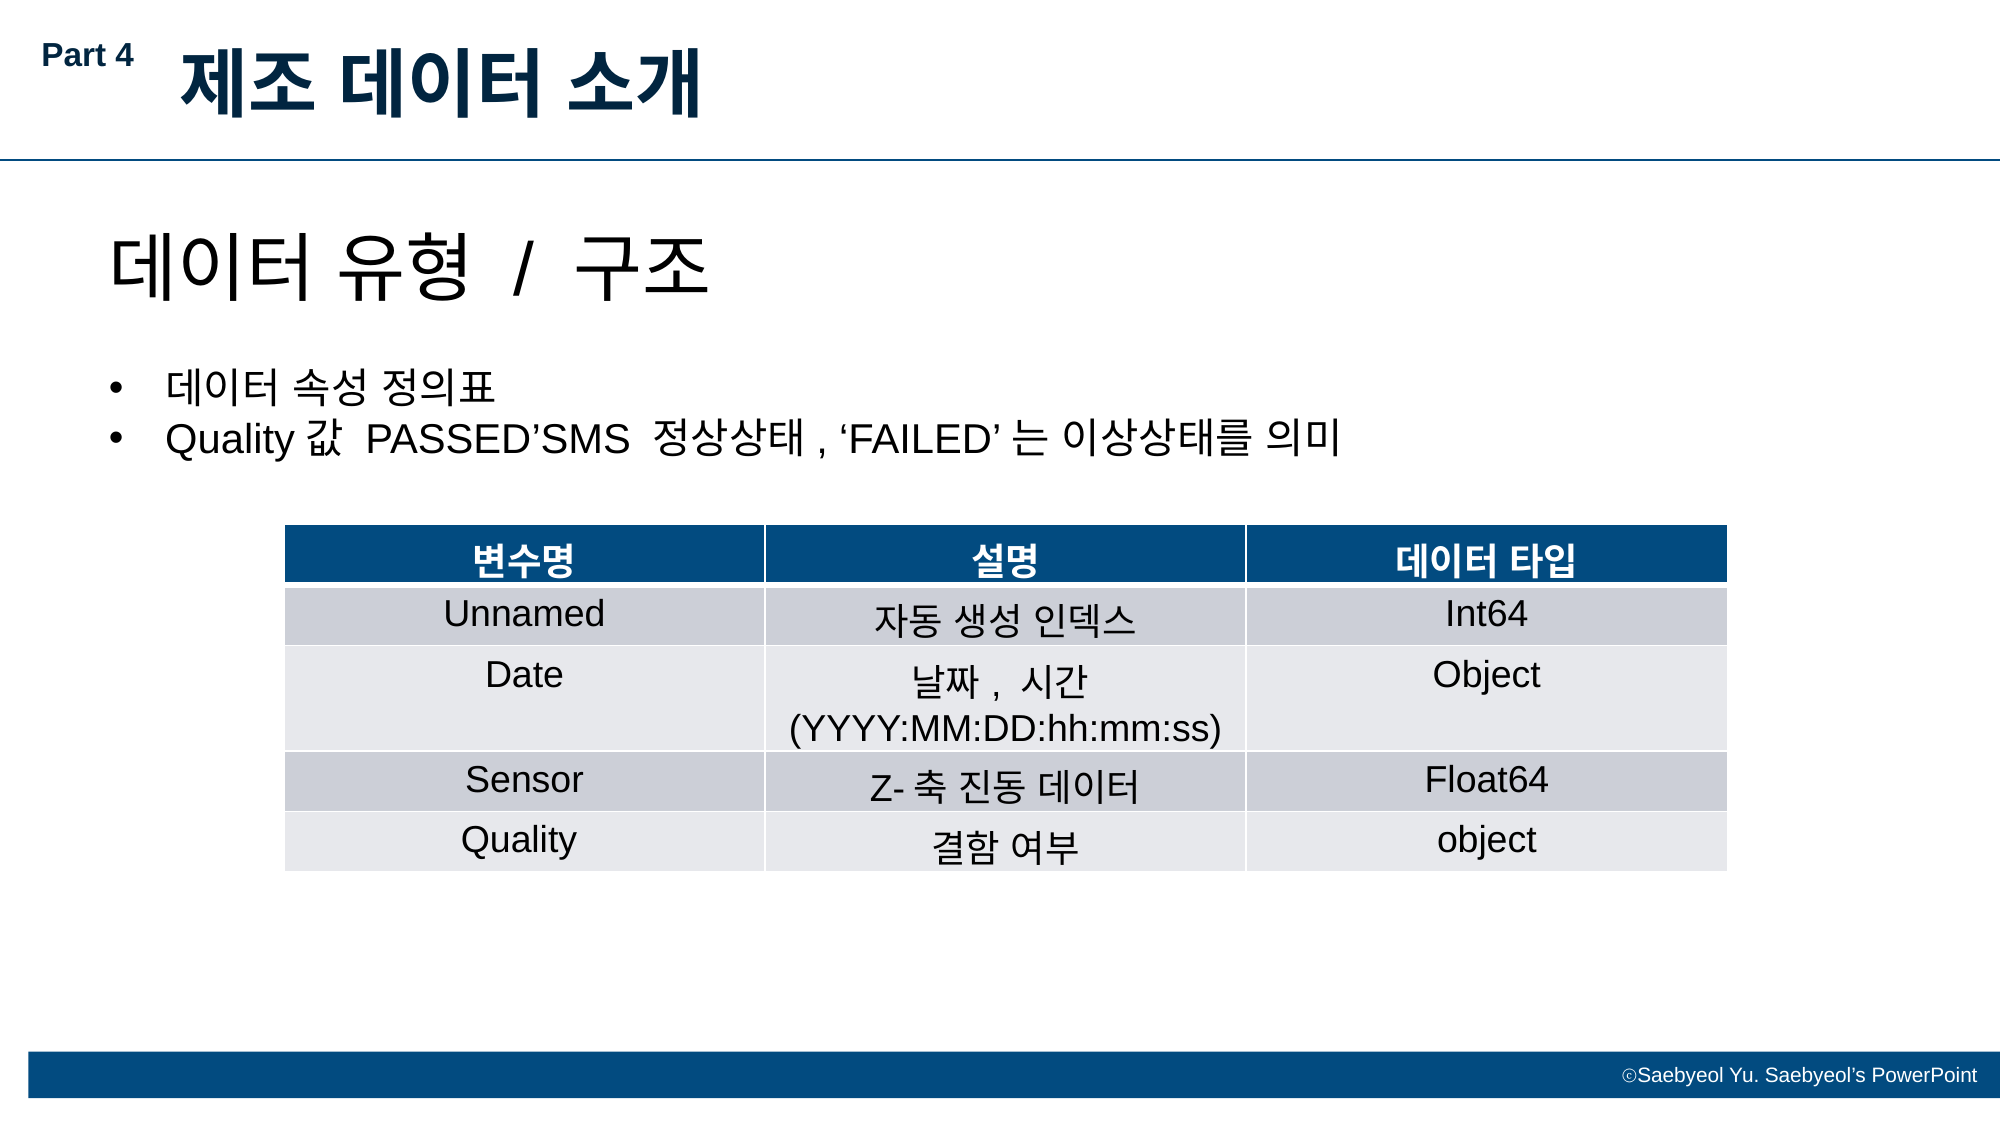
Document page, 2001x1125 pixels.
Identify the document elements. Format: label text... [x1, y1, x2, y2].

table_cell Z-축 진동 데이터 [766, 752, 1245, 811]
table_cell Date [285, 646, 764, 750]
table_header 데이터 타입 [1247, 525, 1727, 582]
text_box 제조 데이터 소개 [164, 28, 977, 134]
text_box 데이터 유형 / 구조 [94, 212, 1601, 318]
table_cell Unnamed [285, 588, 764, 645]
table_cell Int64 [1247, 588, 1727, 645]
table_cell 날짜, 시간(YYYY:MM:DD:hh:mm:ss) [766, 646, 1245, 750]
table_header 설명 [766, 525, 1245, 582]
table_cell 자동 생성 인덱스 [766, 588, 1245, 645]
table_cell Object [1247, 646, 1727, 750]
table_cell Float64 [1247, 752, 1727, 811]
text_box 데이터 속성 정의표 Quality값 PASSED’SMS 정상상태, ‘FAILED’는 이상상태를 의미 [94, 354, 1918, 470]
table_header 변수명 [285, 525, 764, 582]
table_cell 결함 여부 [766, 812, 1245, 871]
table_cell Sensor [285, 752, 764, 811]
text_box Part 4 [26, 26, 165, 81]
table_cell Quality [285, 812, 764, 871]
table_cell object [1247, 812, 1727, 871]
